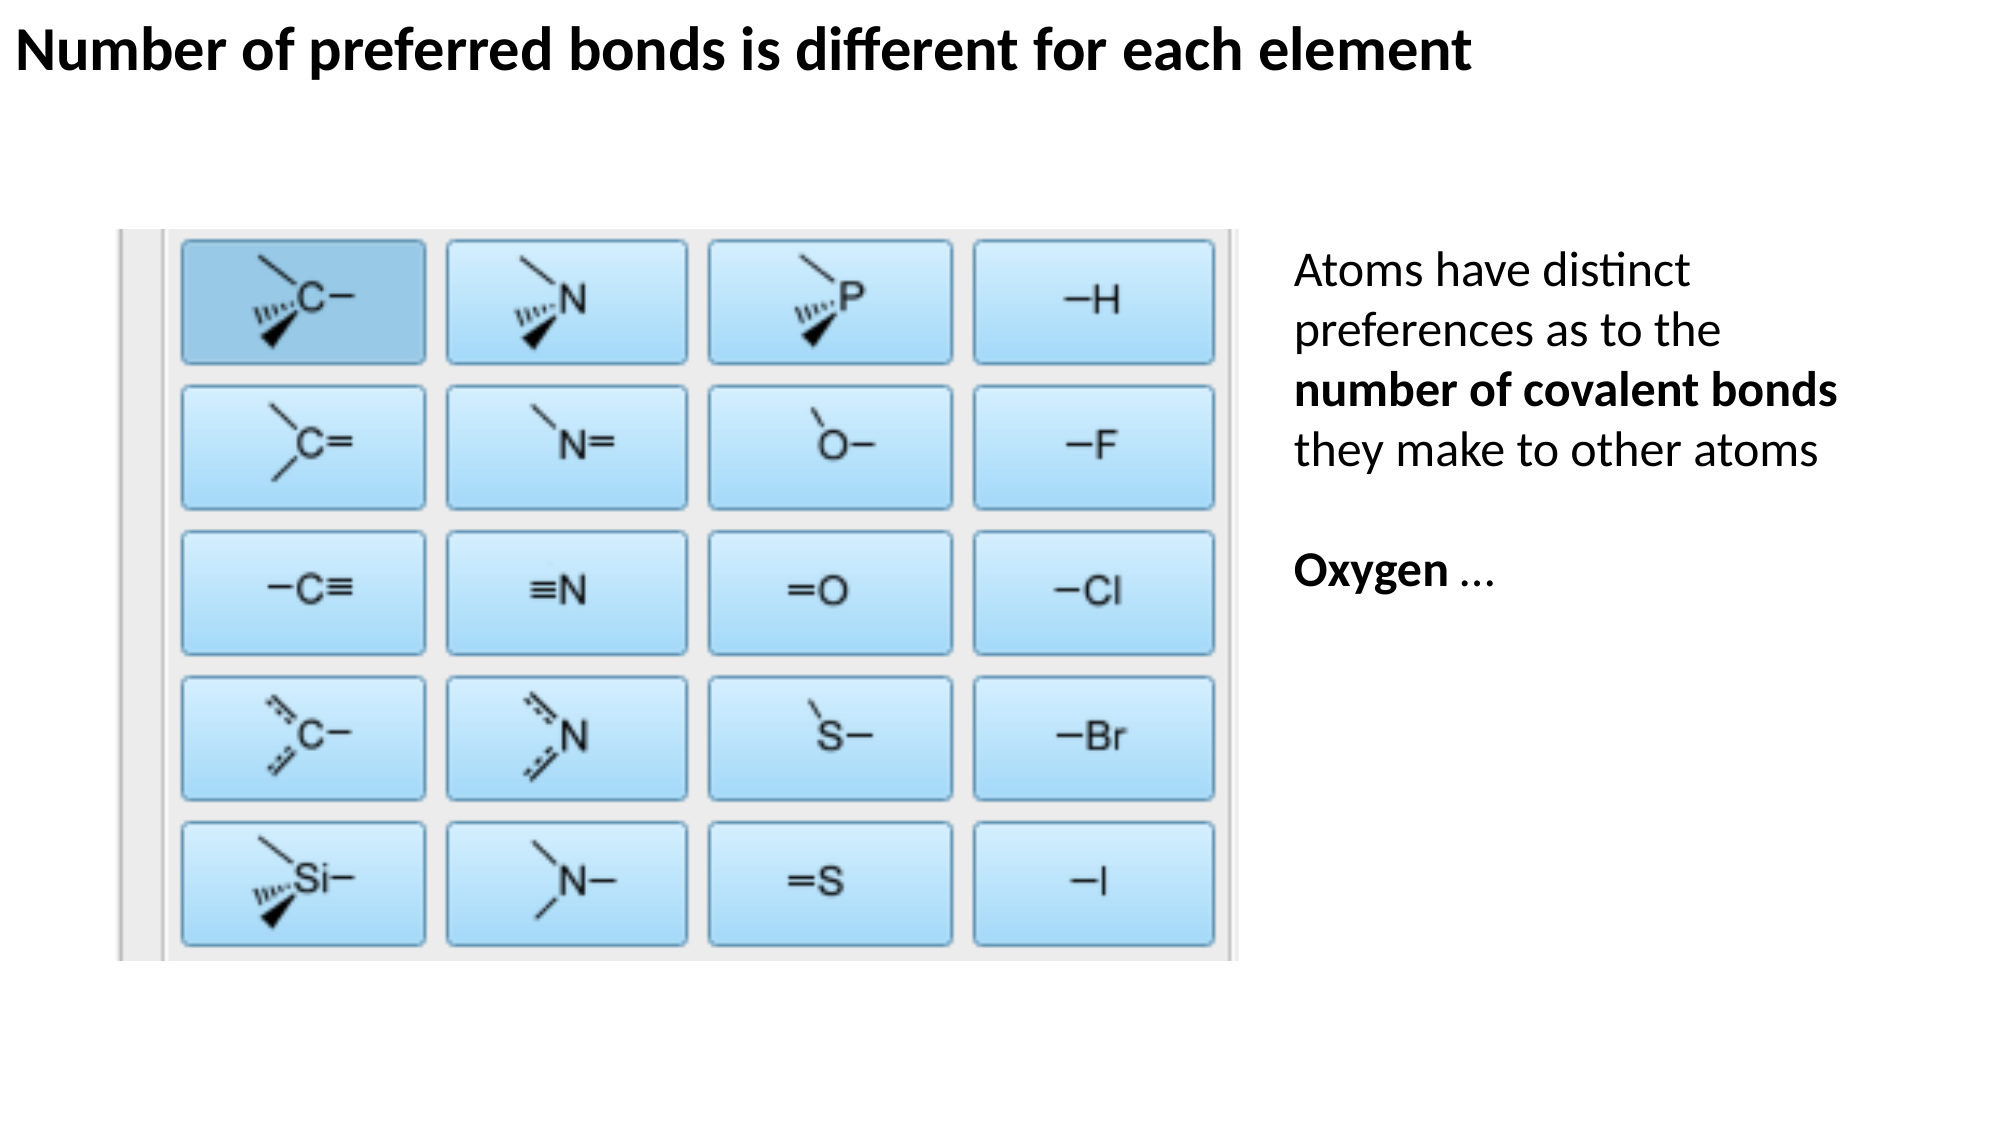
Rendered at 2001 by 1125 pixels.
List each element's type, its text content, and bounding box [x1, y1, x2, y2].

title Number of preferred bonds is different for each element [0, 0, 1839, 102]
text_box Atoms have distinct preferences as to the number of covalent bonds they make to other atoms Oxygen … [1279, 229, 1886, 604]
picture [114, 229, 1239, 961]
